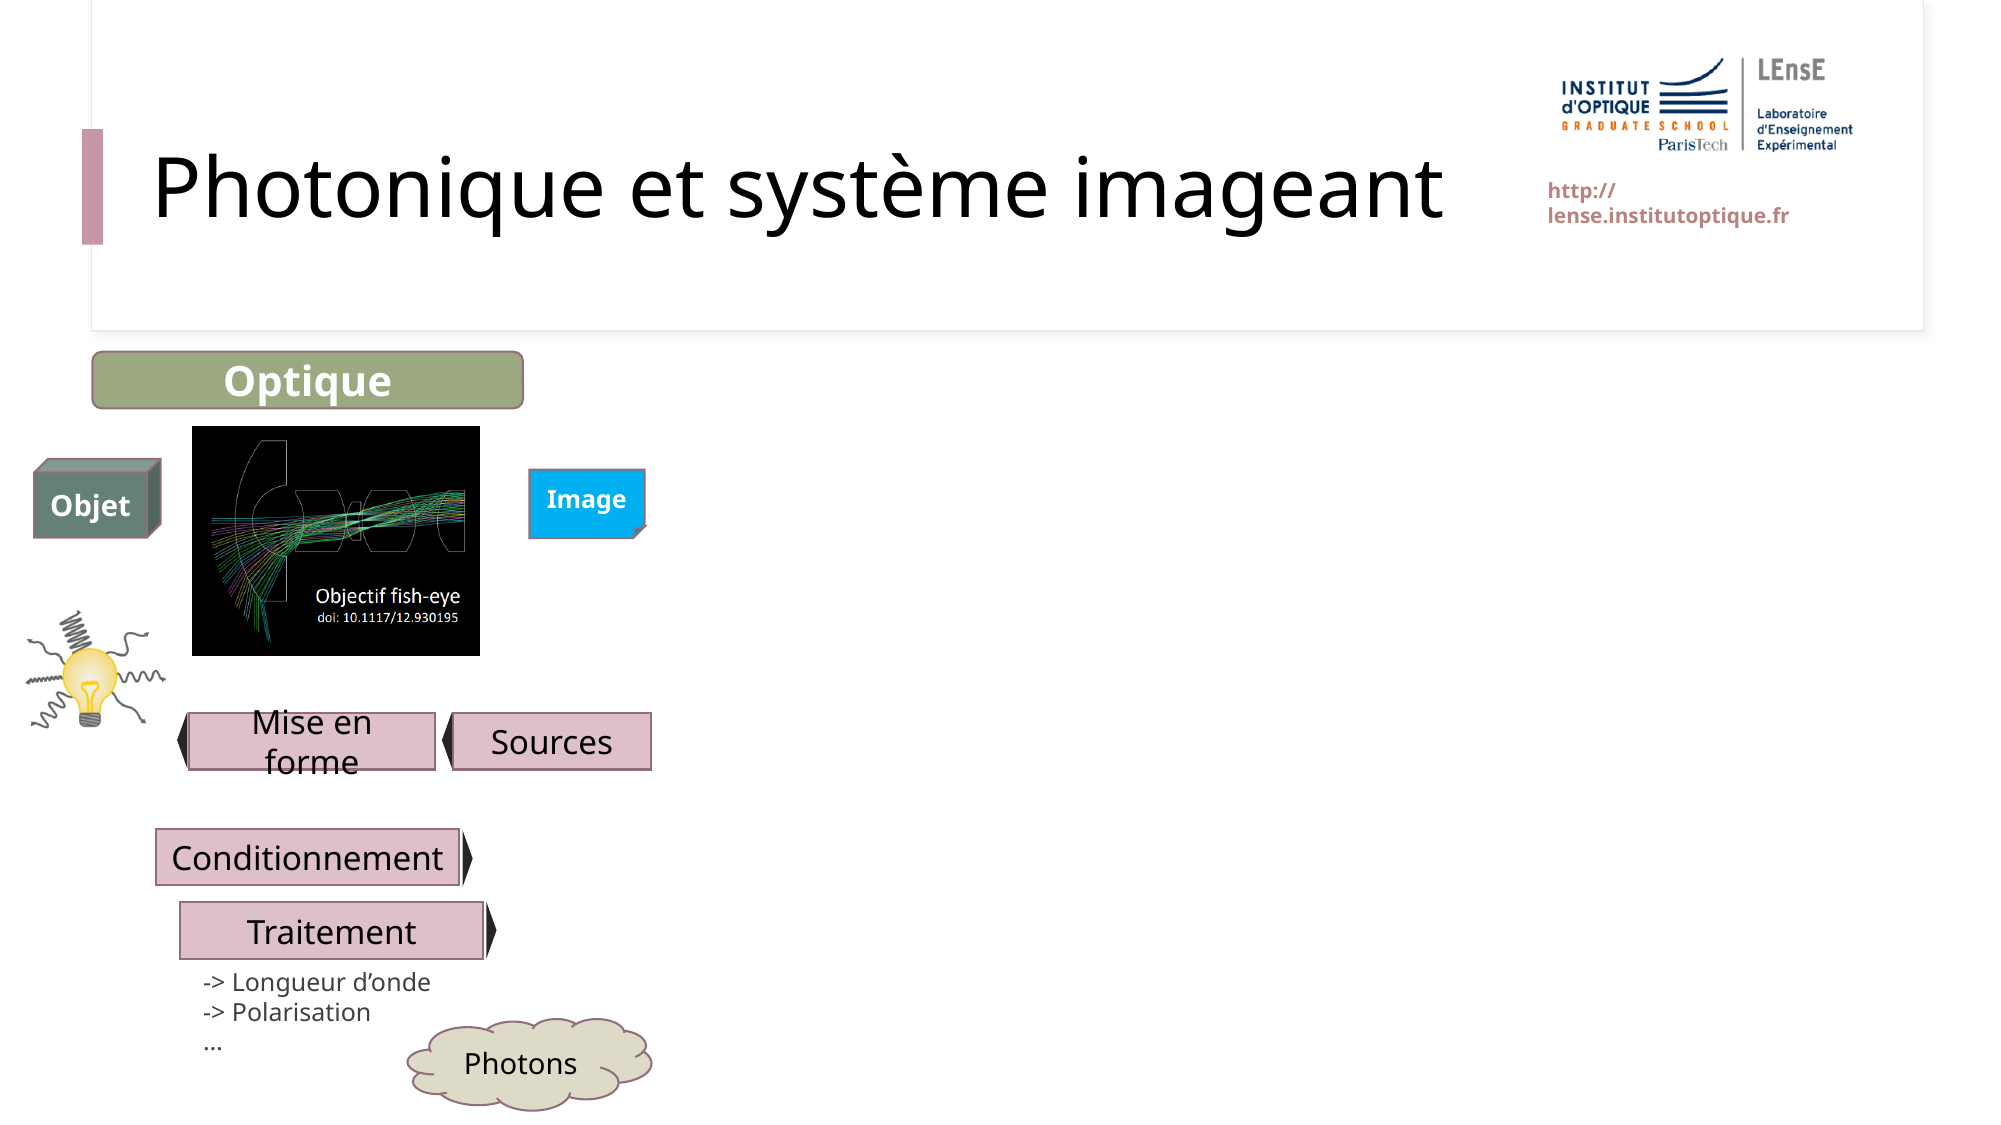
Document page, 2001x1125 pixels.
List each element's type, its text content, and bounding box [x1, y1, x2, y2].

picture [16, 606, 176, 743]
text_box Optique [91, 350, 525, 410]
text_box Photonique et système imageant [136, 94, 1805, 288]
text_box Sources [452, 712, 652, 771]
text_box Conditionnement [155, 828, 460, 886]
text_box -> Longueur d’onde -> Polarisation … [39, 460, 157, 471]
text_box [485, 901, 498, 959]
text_box Photons [406, 1018, 653, 1112]
text_box http://lense.institutoptique.fr [1532, 171, 1872, 236]
text_box [440, 711, 454, 769]
text_box [176, 711, 189, 769]
text_box [461, 829, 474, 888]
text_box Mise en forme [188, 712, 436, 771]
text_box -> Longueur d’onde -> Polarisation … [188, 958, 485, 1064]
picture [192, 426, 480, 656]
picture [1532, 27, 1882, 171]
text_box Image [528, 468, 648, 540]
text_box Objet [33, 457, 162, 539]
text_box Traitement [179, 901, 484, 960]
